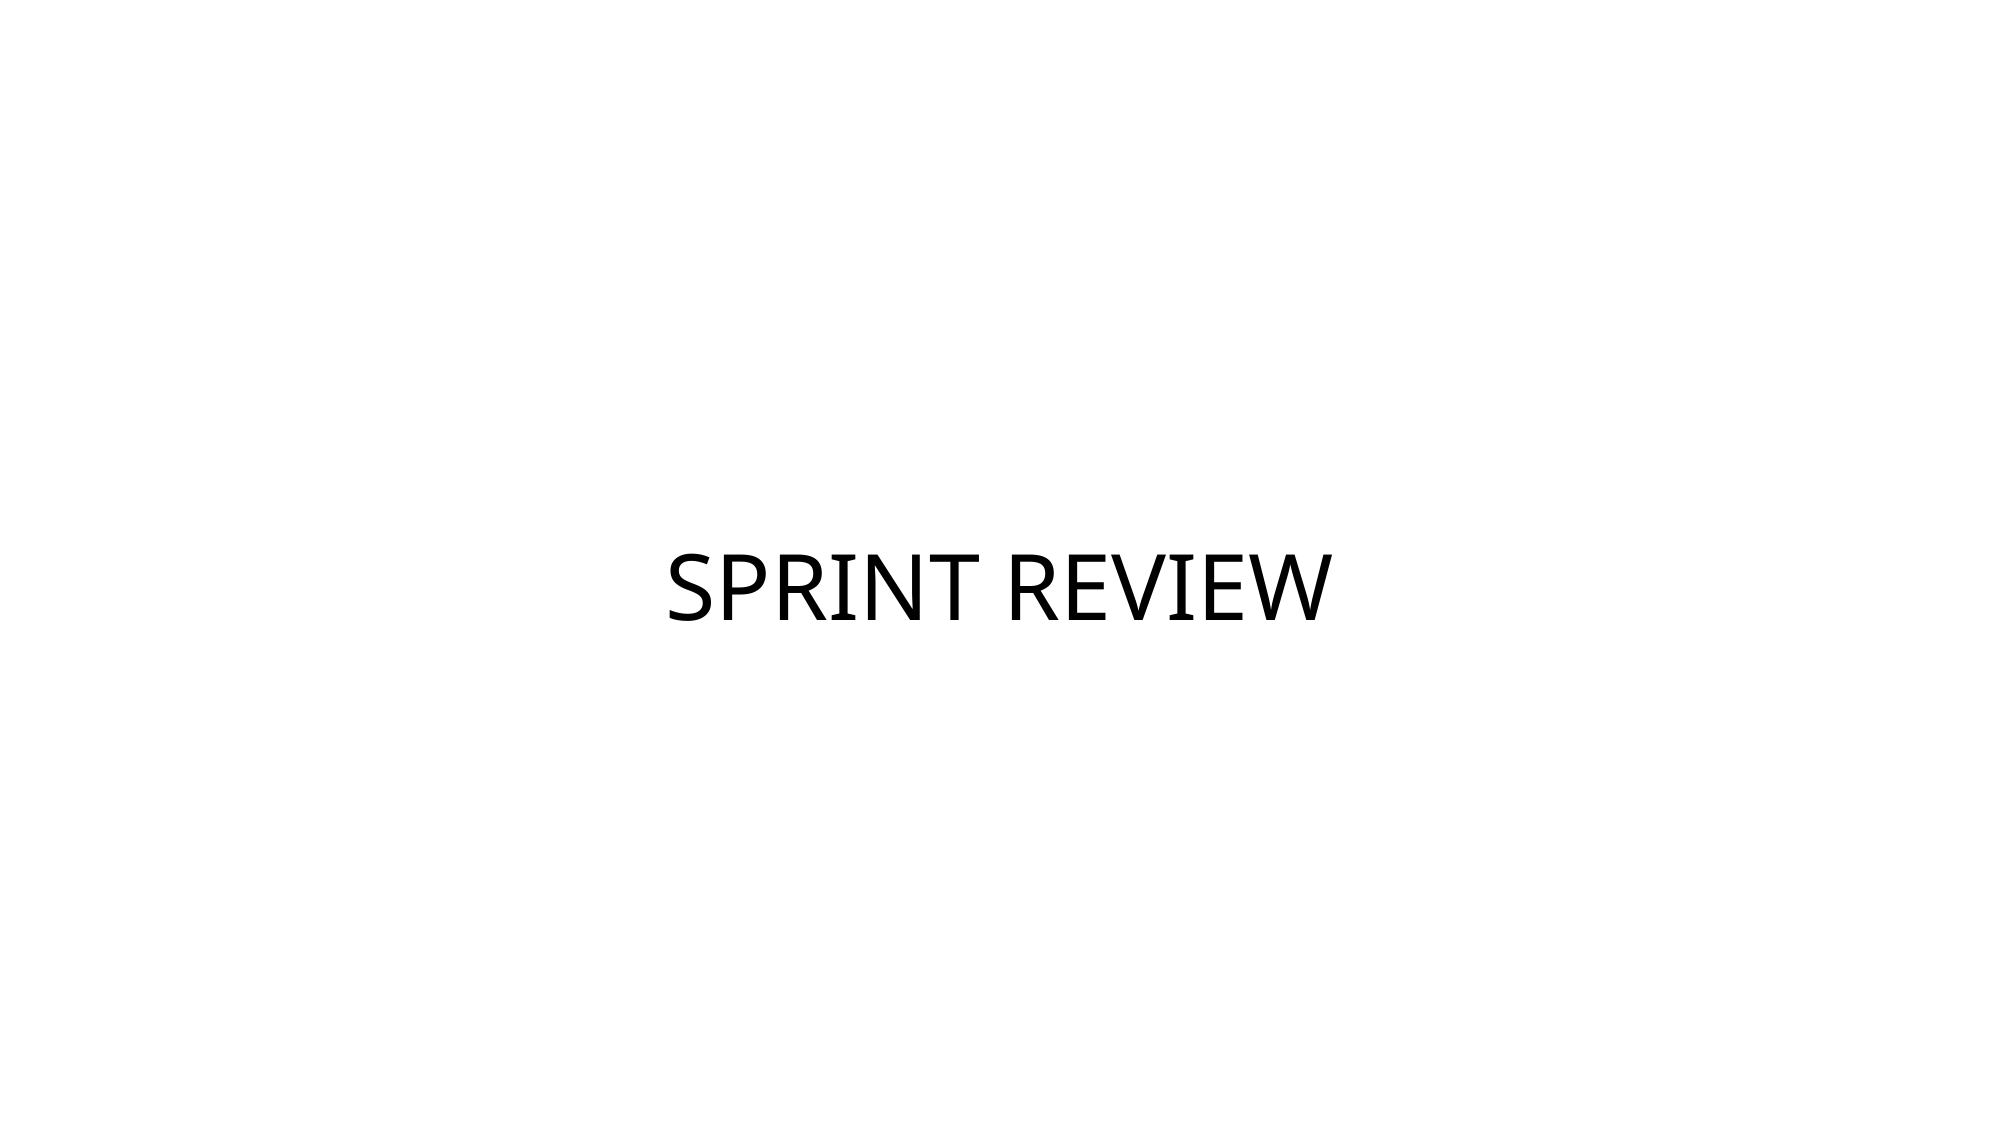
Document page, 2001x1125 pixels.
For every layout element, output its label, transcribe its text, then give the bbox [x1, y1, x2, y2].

title SPRINT REVIEW [137, 482, 1863, 700]
